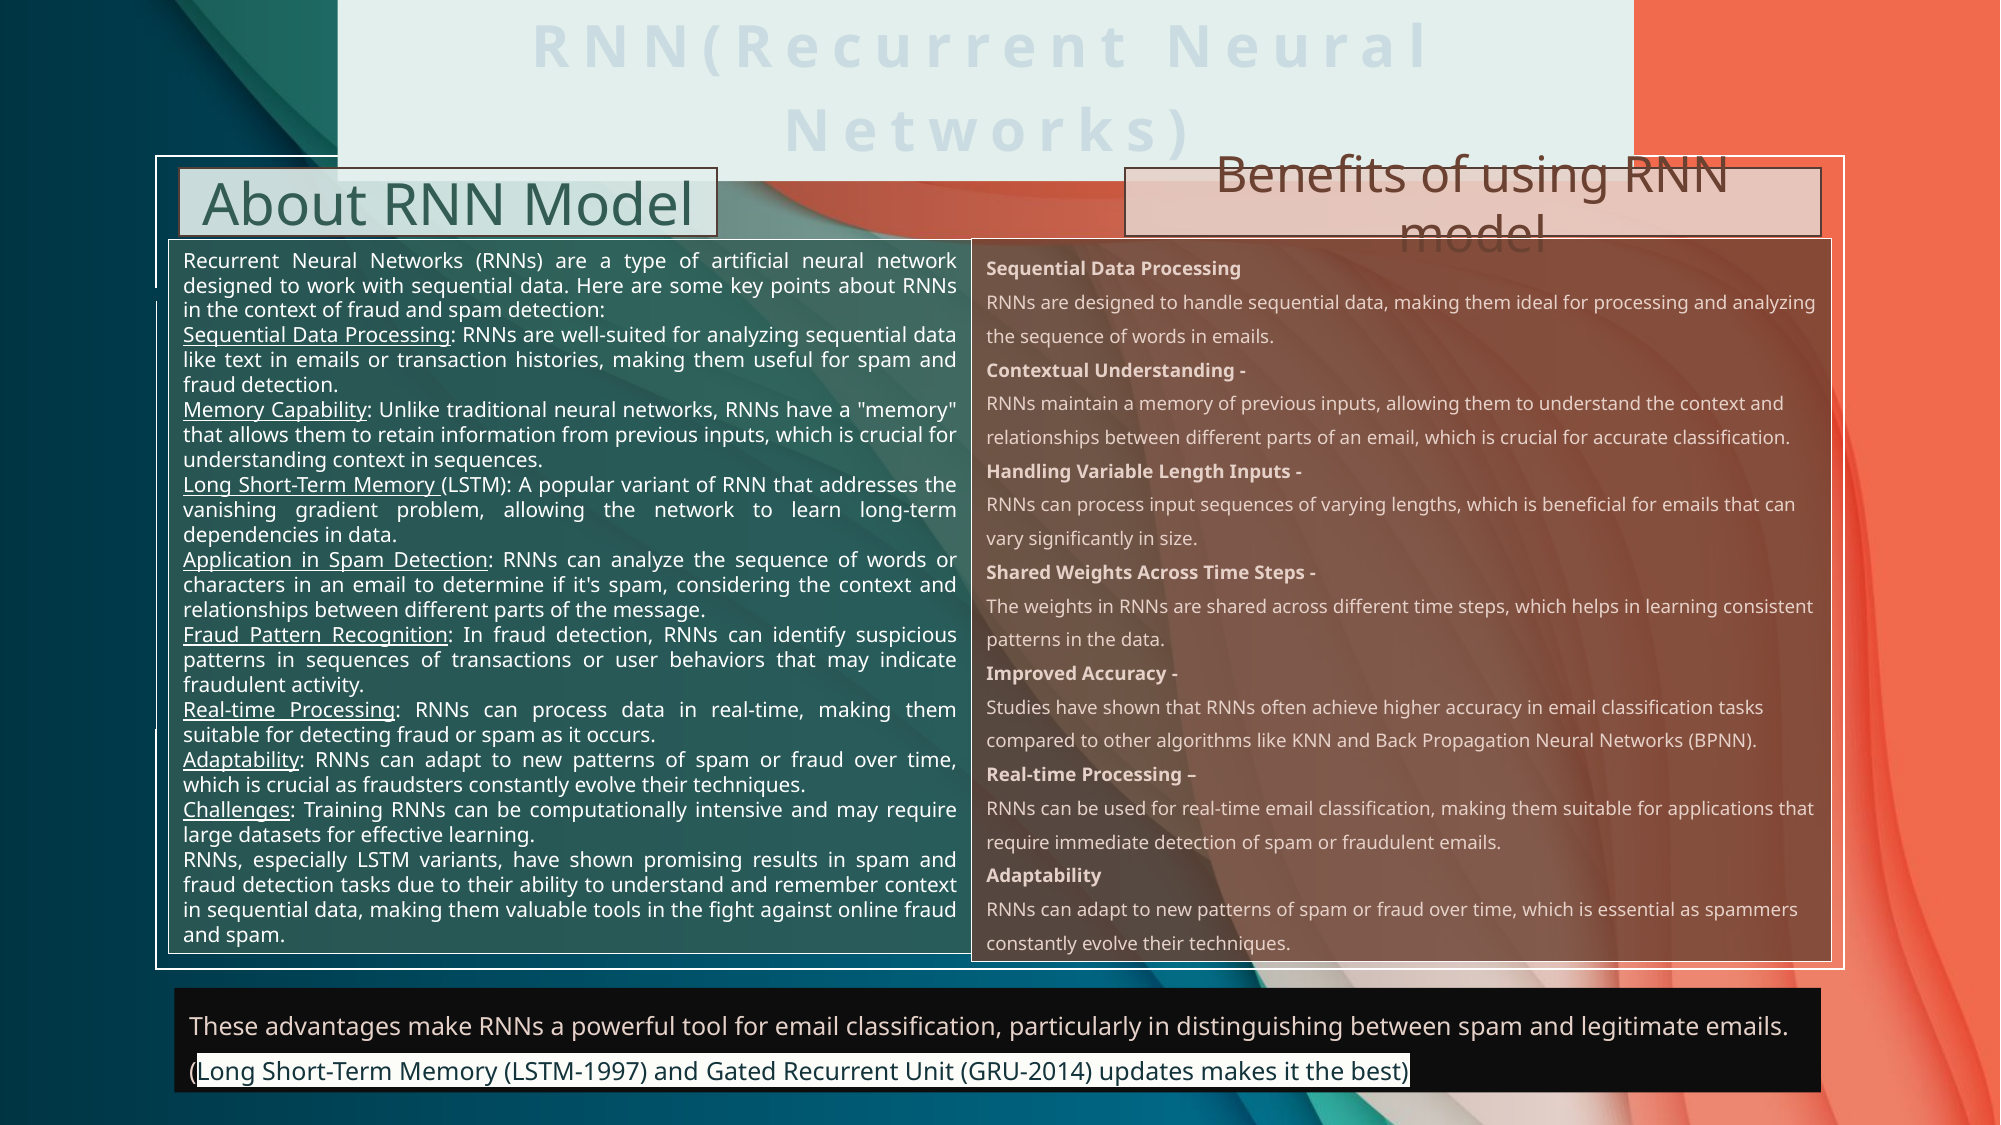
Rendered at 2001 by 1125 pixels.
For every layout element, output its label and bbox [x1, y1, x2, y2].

list [0, 0, 2000, 1125]
